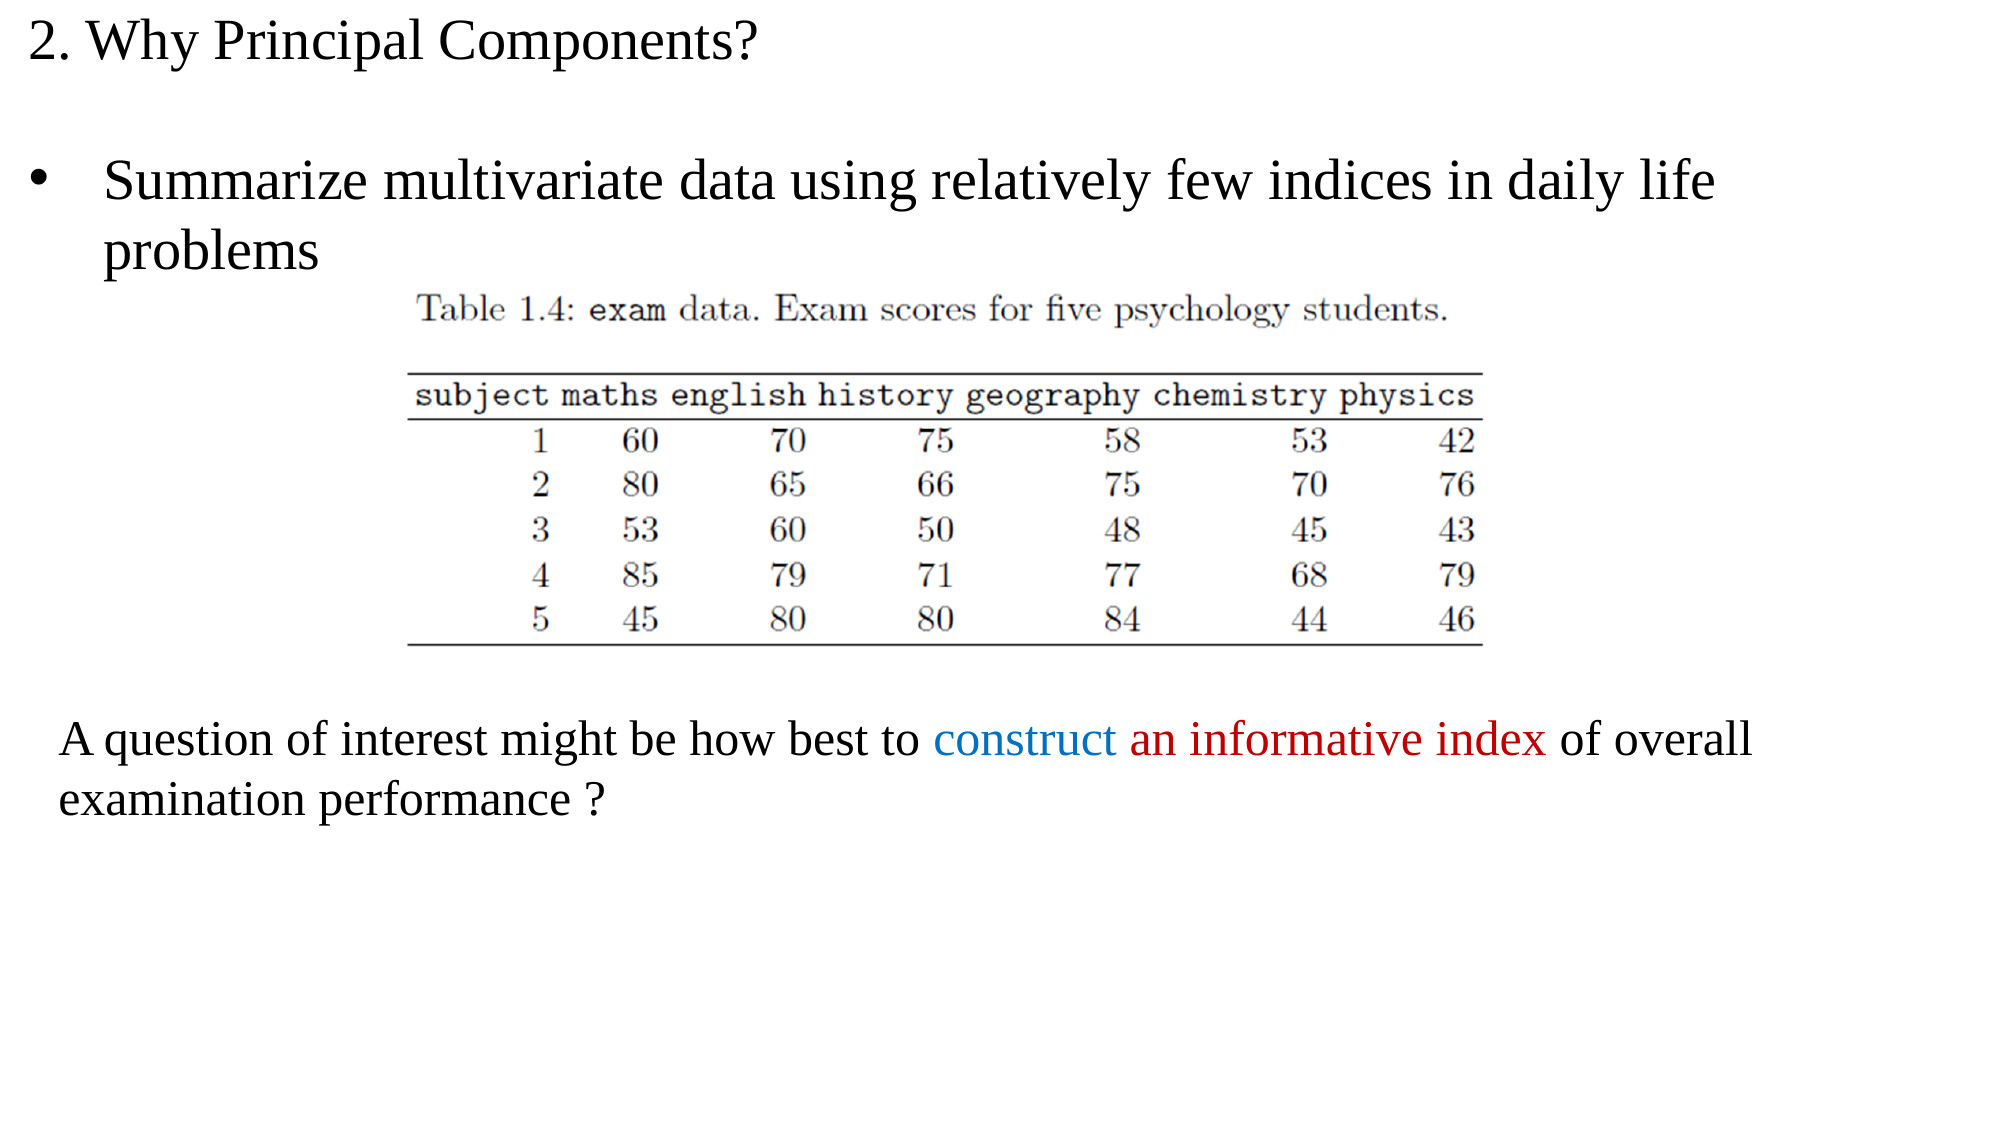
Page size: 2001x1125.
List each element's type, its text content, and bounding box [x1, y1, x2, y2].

text_box A question of interest might be how best to construct an informative index of overall examination performance ? [43, 697, 2000, 833]
picture [403, 285, 1491, 651]
text_box 2. Why Principal Components? Summarize multivariate data using relatively few indices in daily life problems [13, 0, 1918, 359]
